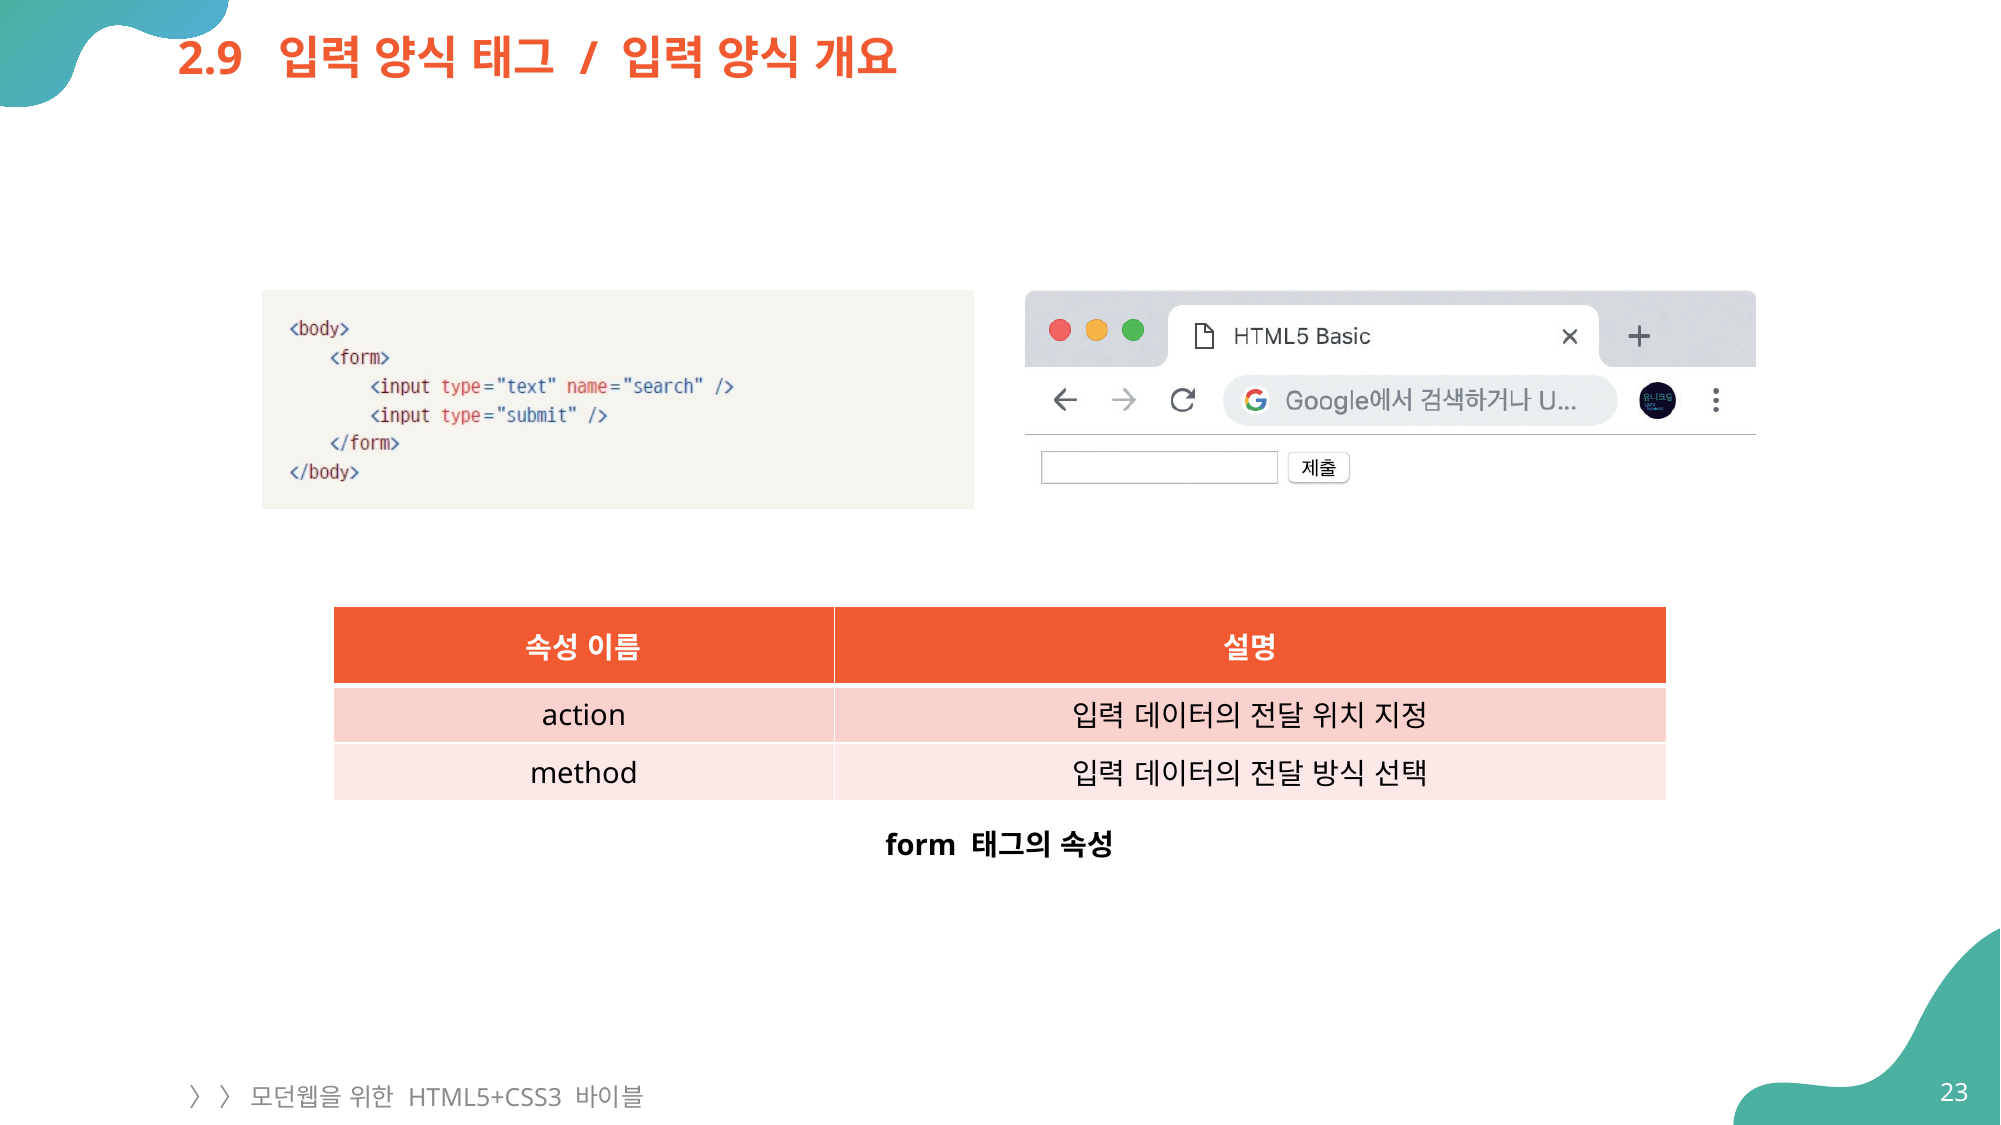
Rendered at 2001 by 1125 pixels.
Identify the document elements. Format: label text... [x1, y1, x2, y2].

picture [262, 290, 974, 509]
slide_number 23 [1917, 1063, 1984, 1124]
text_box form 태그의 속성 [870, 818, 1130, 869]
title 2.9 입력 양식 태그 / 입력 양식 개요 [162, 27, 2000, 93]
footer 〉 〉 모던웹을 위한 HTML5+CSS3 바이블 [79, 1078, 755, 1114]
table_cell 입력 데이터의 전달 방식 선택 [835, 744, 1666, 800]
table_cell action [334, 688, 834, 742]
table_cell method [334, 744, 834, 800]
picture [1023, 290, 1756, 509]
table_cell 입력 데이터의 전달 위치 지정 [835, 688, 1666, 742]
table_header 속성 이름 [334, 607, 834, 683]
table_header 설명 [835, 607, 1666, 683]
